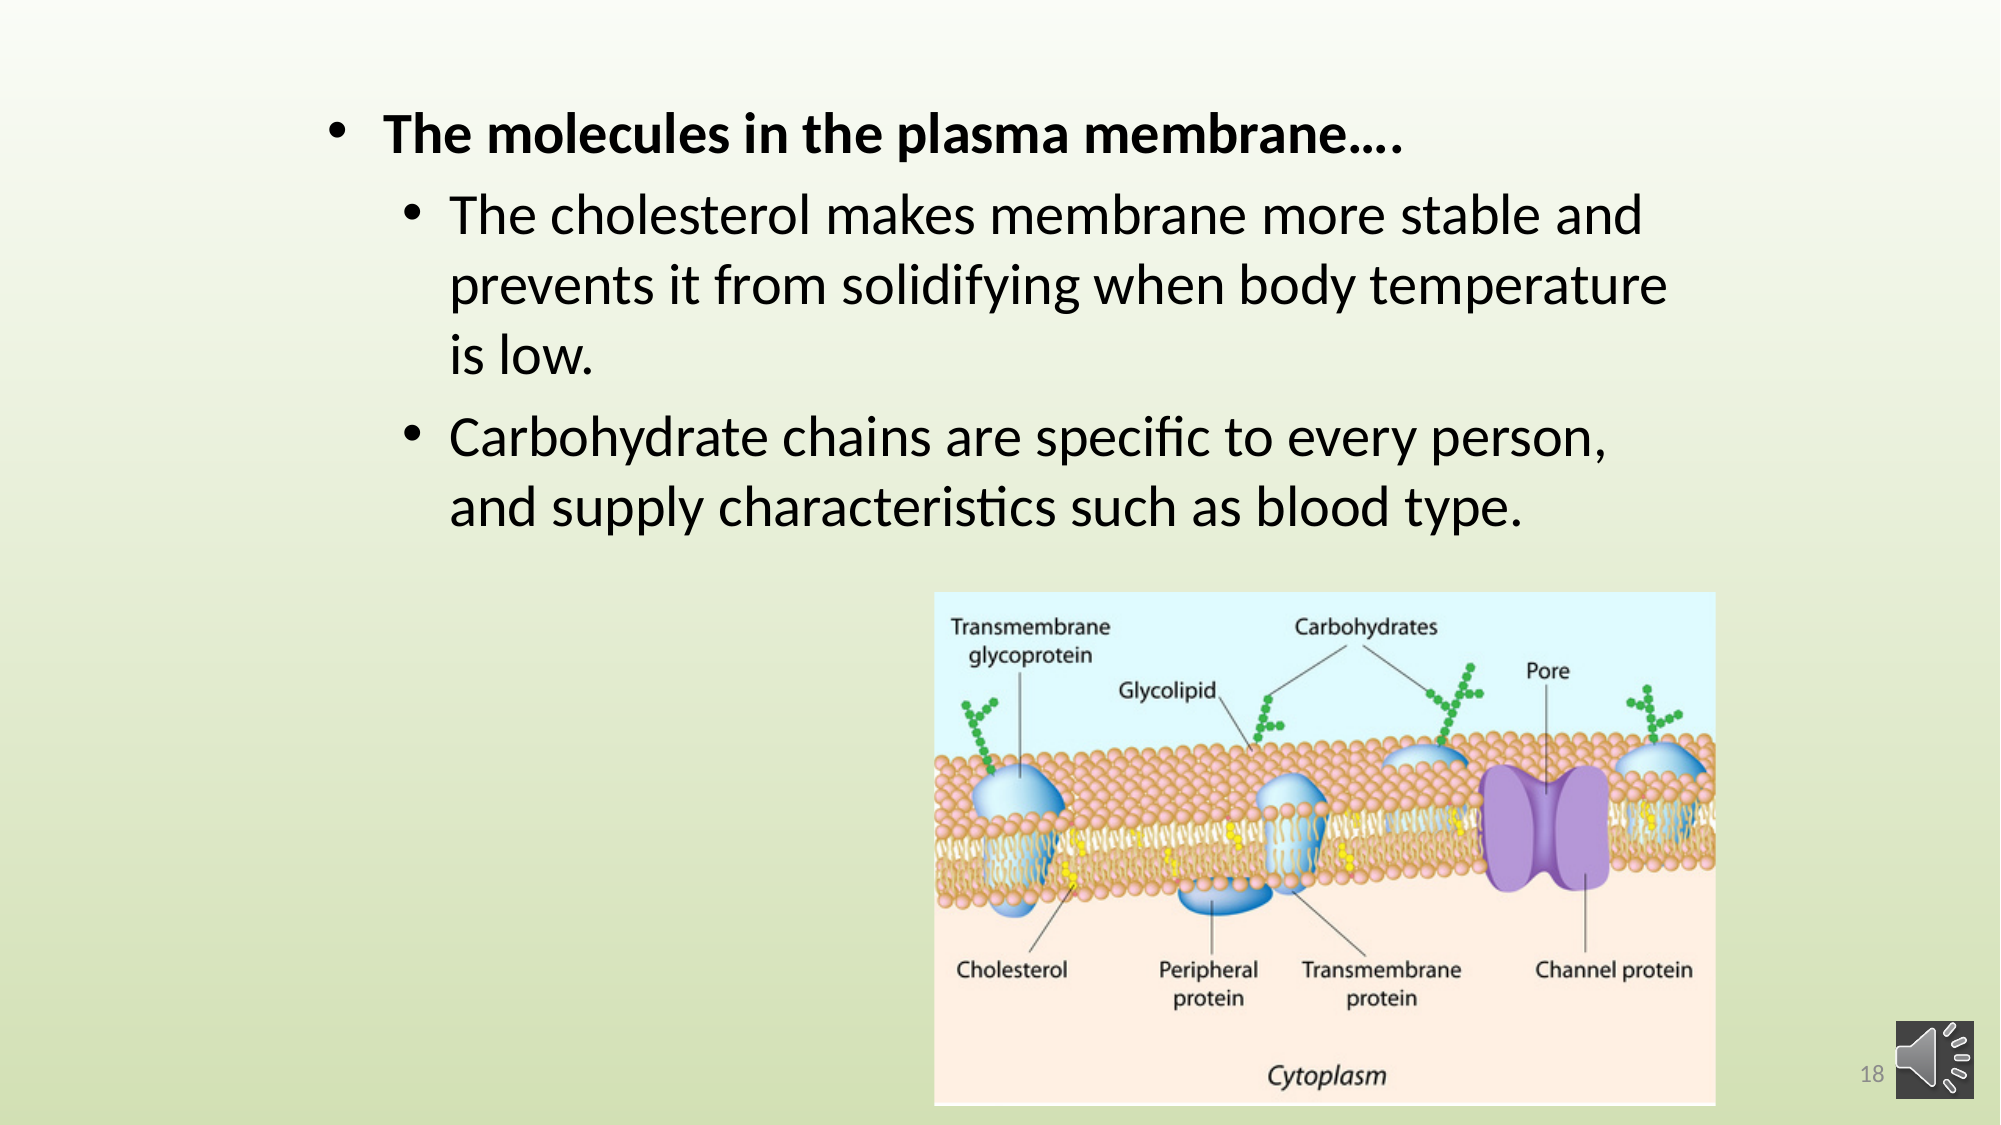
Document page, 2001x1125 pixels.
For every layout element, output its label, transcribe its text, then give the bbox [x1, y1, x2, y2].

slide_number 18 [1719, 1042, 1889, 1103]
picture [1894, 1019, 1976, 1101]
list The molecules in the plasma membrane…. The cholesterol makes membrane more stable and prevents it from solidifying when body temperature is low. Carbohydrate chains are specific to every person, and supply characteristics such as blood type. [312, 87, 1713, 830]
picture [934, 592, 1716, 1106]
